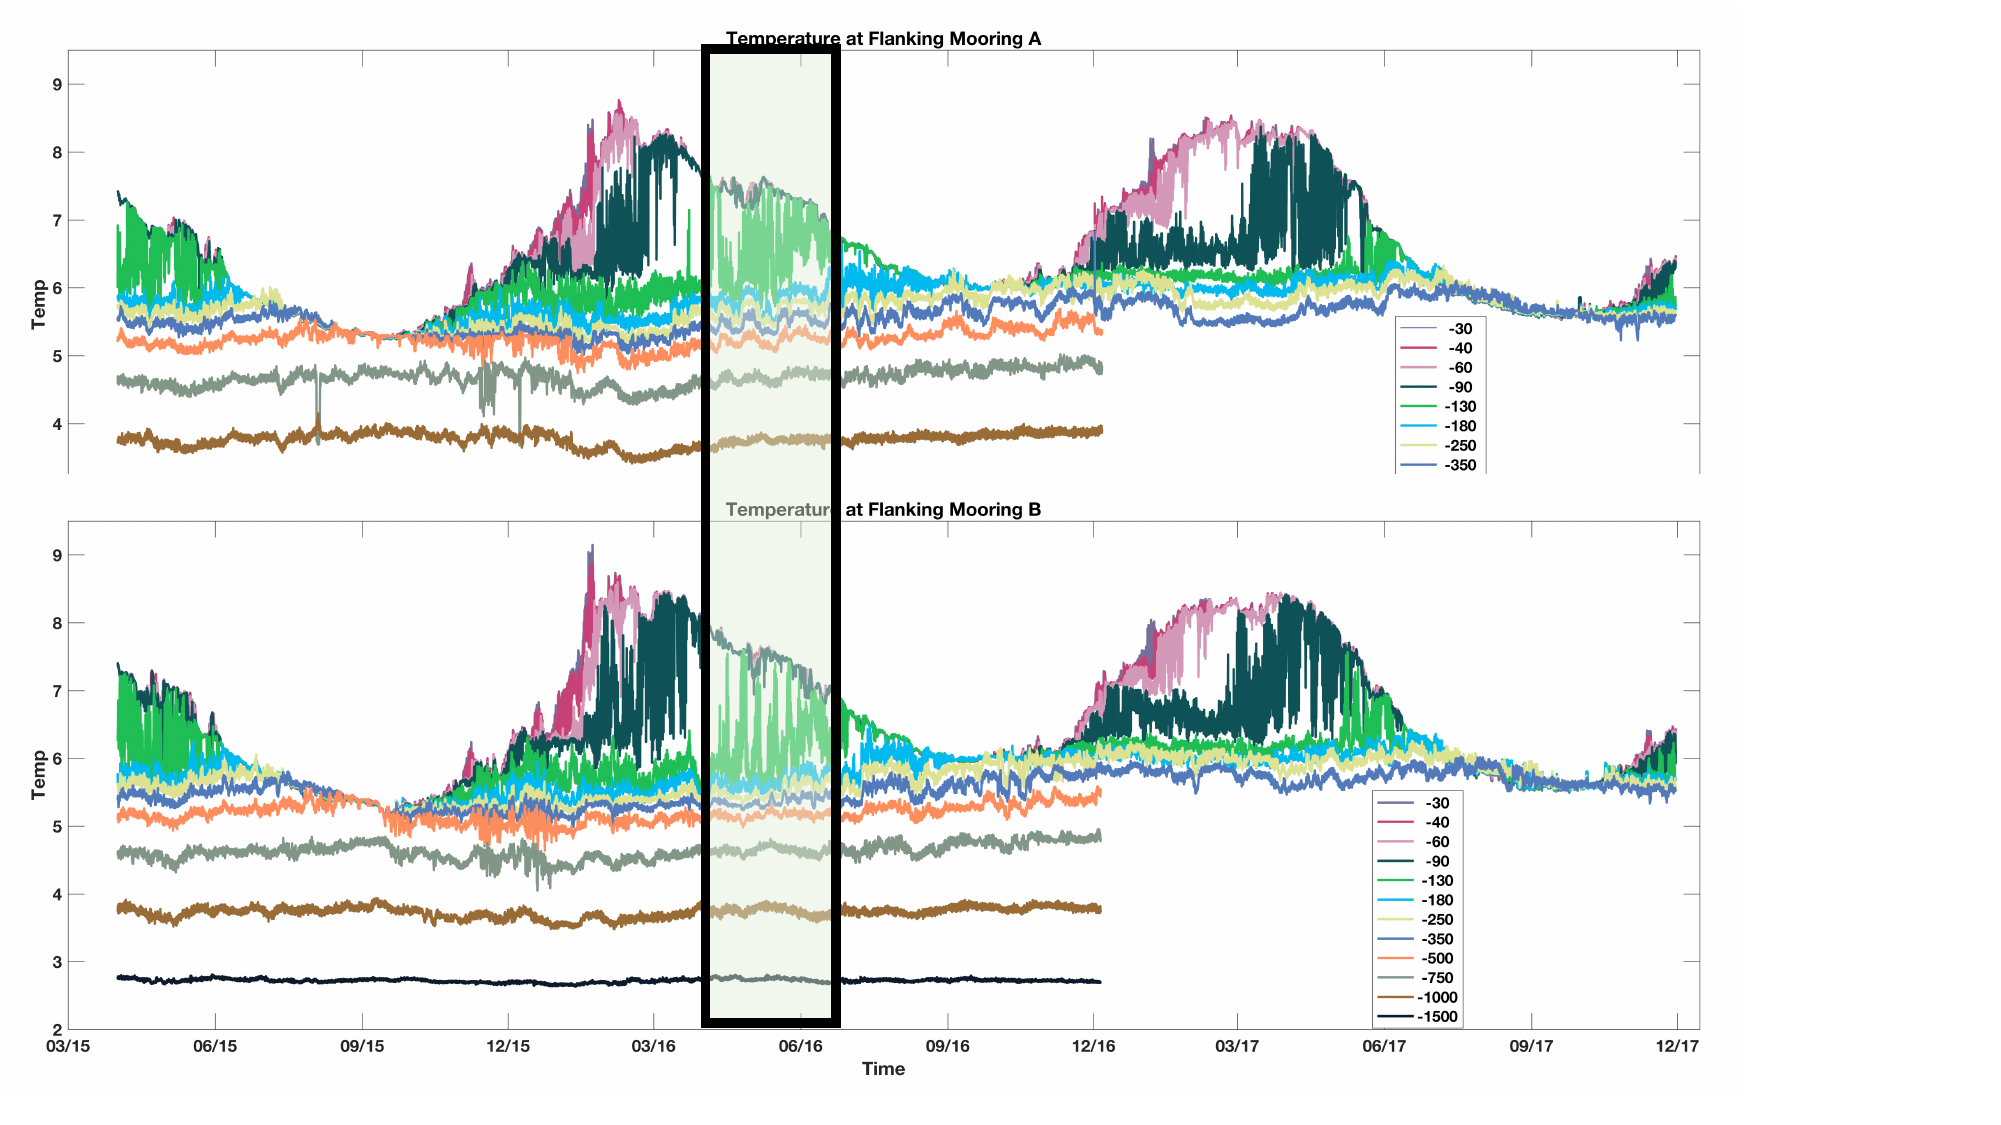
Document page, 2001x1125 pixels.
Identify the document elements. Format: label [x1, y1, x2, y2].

picture [0, 3, 1743, 1098]
